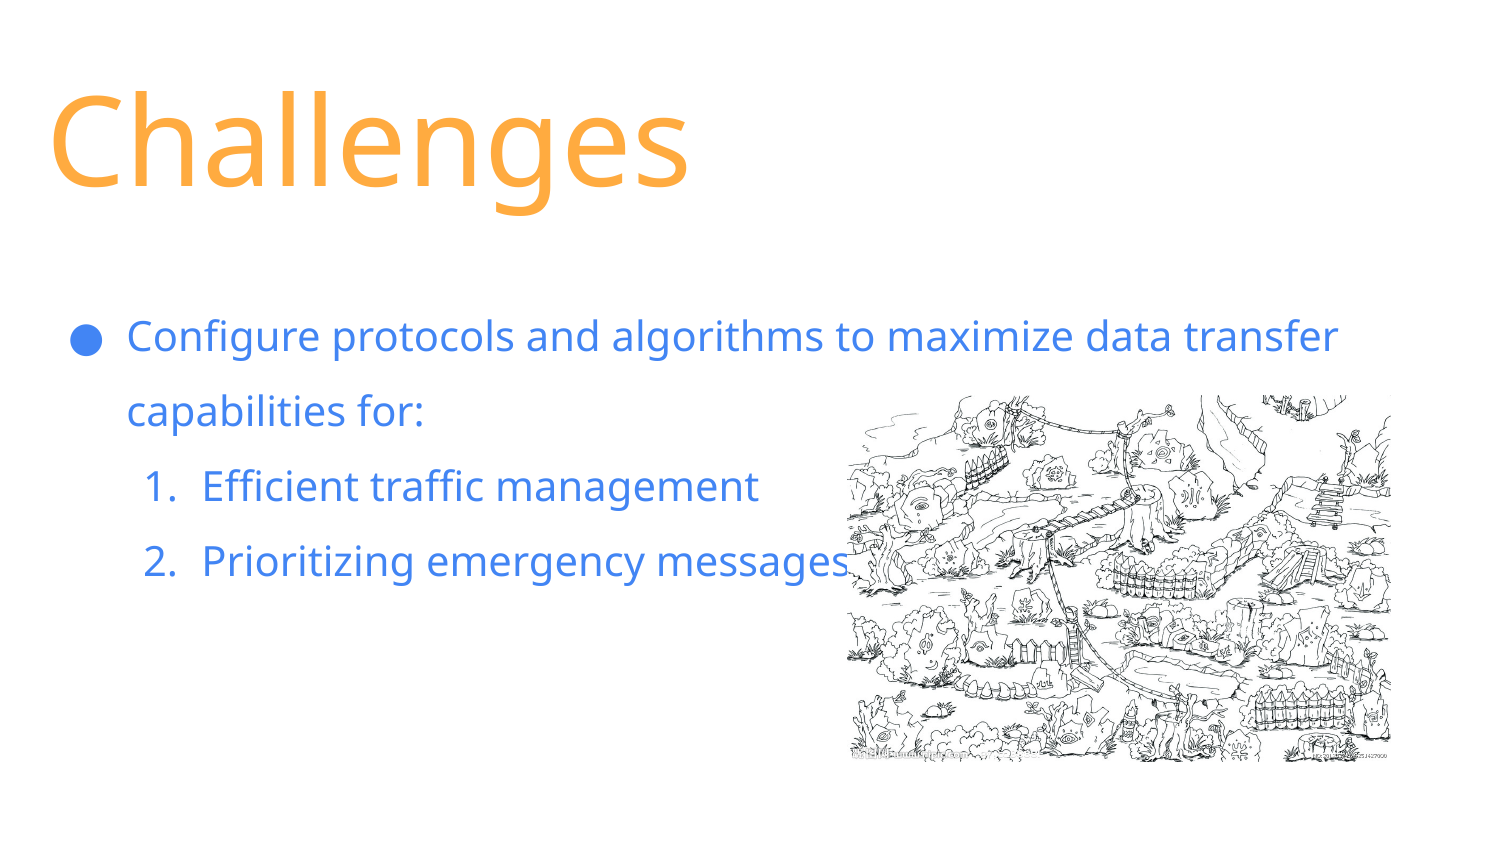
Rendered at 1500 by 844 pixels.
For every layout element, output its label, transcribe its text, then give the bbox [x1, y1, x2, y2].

picture [847, 395, 1391, 762]
list Configure protocols and algorithms to maximize data transfer capabilities for: Efficient traffic management Prioritizing emergency messages [36, 218, 1357, 744]
title Challenges [31, 46, 1363, 218]
